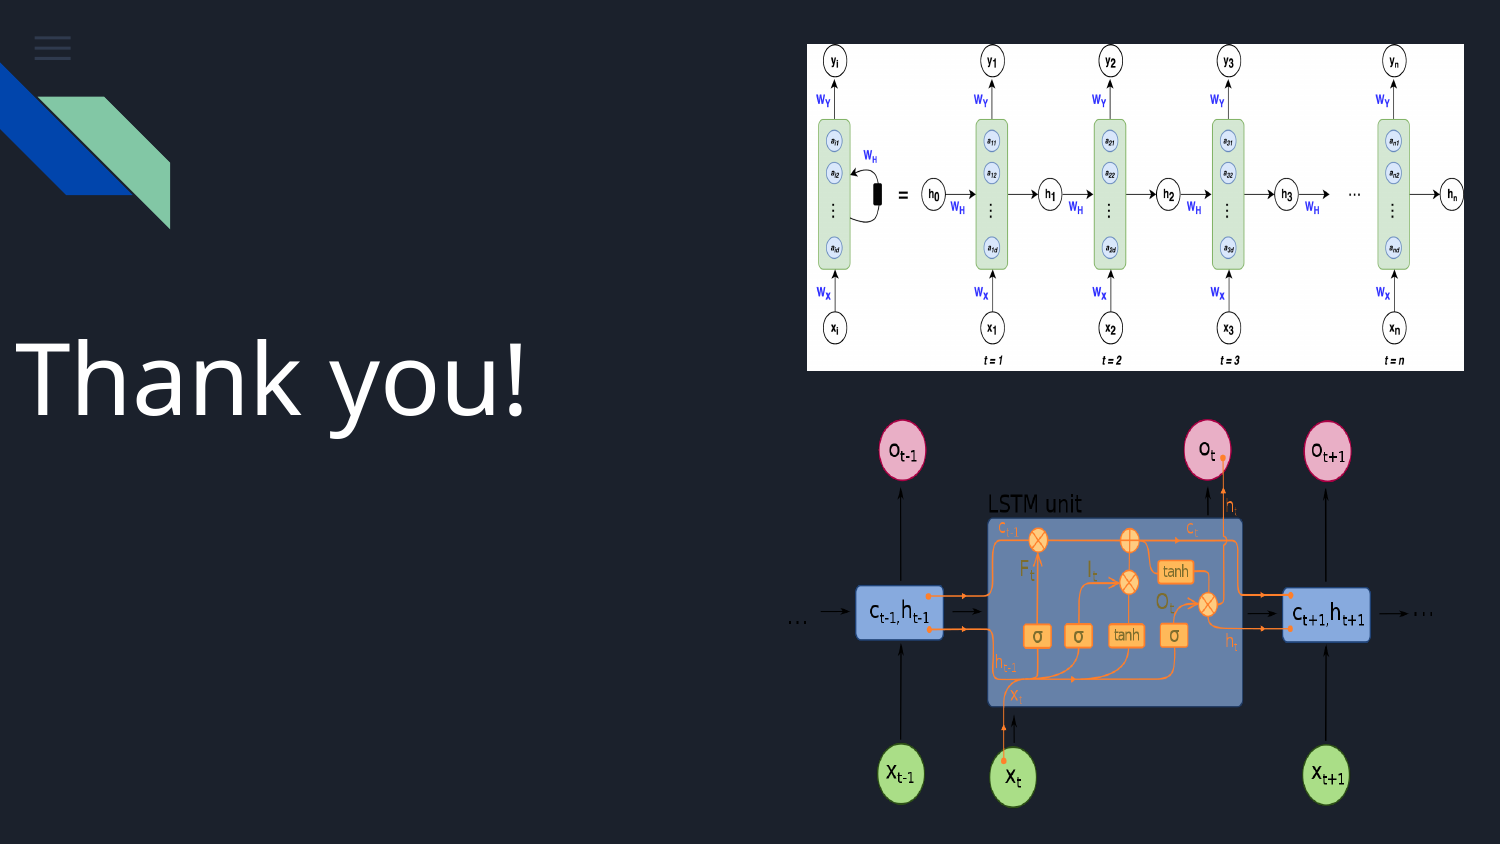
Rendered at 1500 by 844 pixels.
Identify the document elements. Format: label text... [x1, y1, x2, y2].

picture [763, 414, 1464, 815]
title Thank you! [0, 300, 714, 415]
picture [807, 44, 1464, 372]
